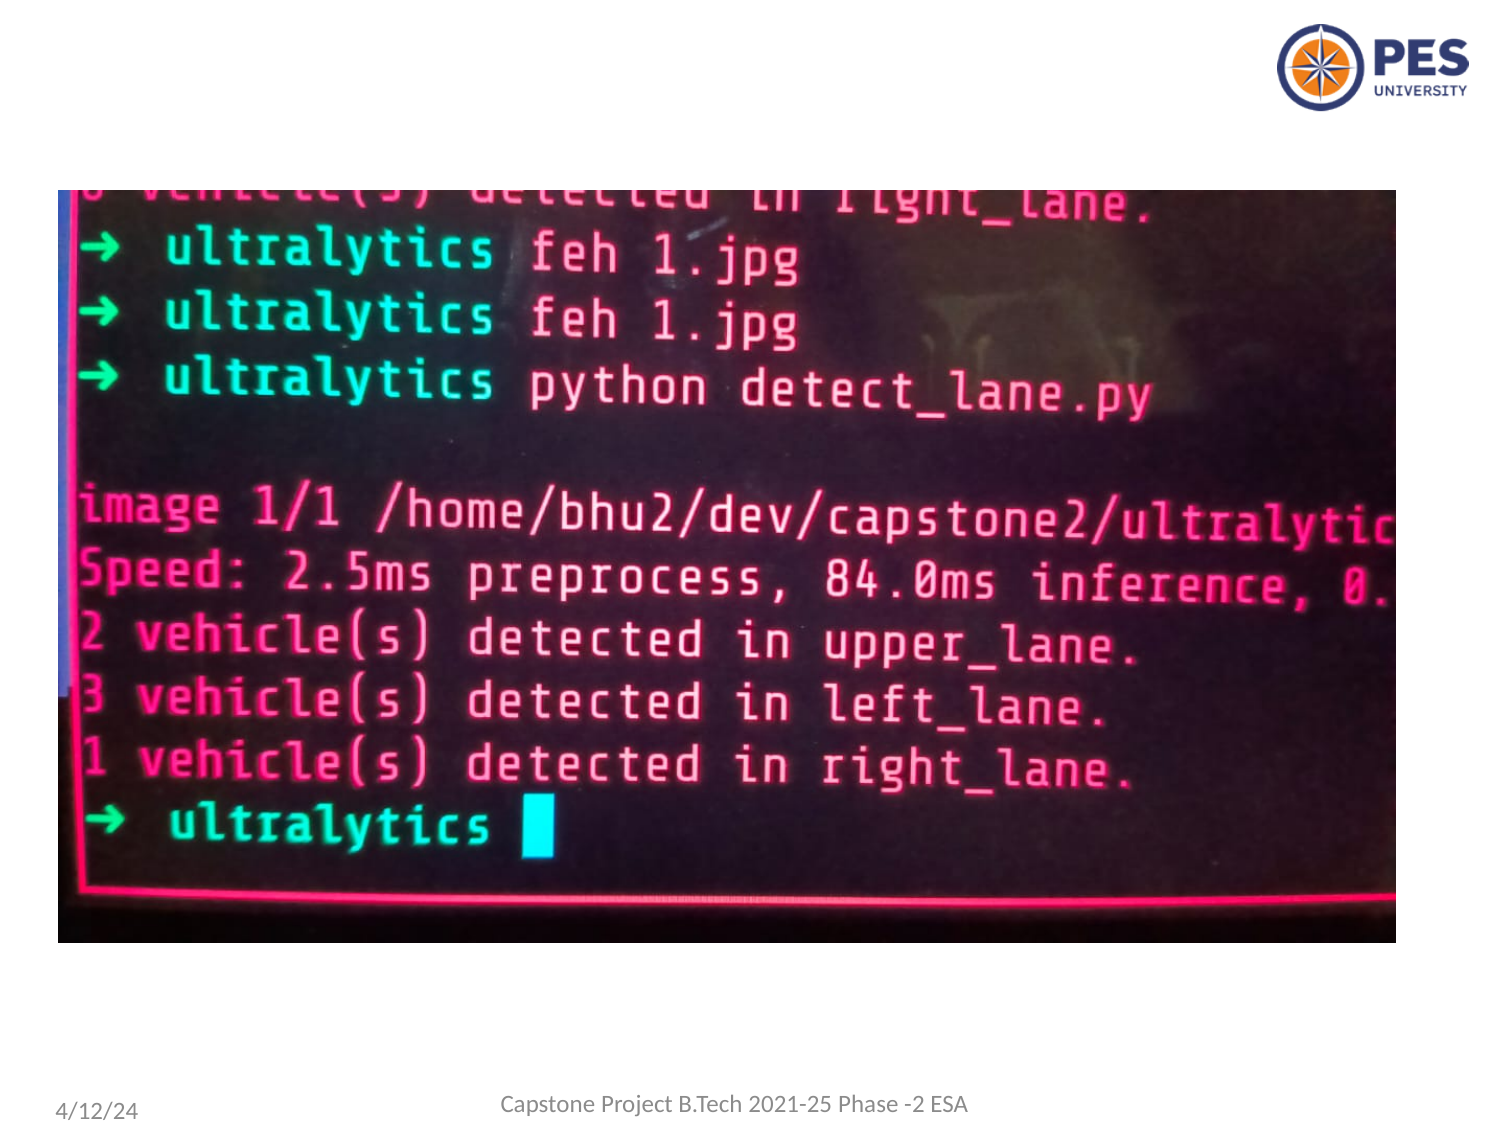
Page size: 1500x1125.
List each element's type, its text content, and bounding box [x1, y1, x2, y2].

text_box Capstone Project B.Tech 2021-25 Phase -2 ESA [485, 1080, 1091, 1125]
picture [1277, 24, 1469, 114]
text_box 4/12/24 [40, 1087, 297, 1125]
picture [58, 189, 1397, 943]
